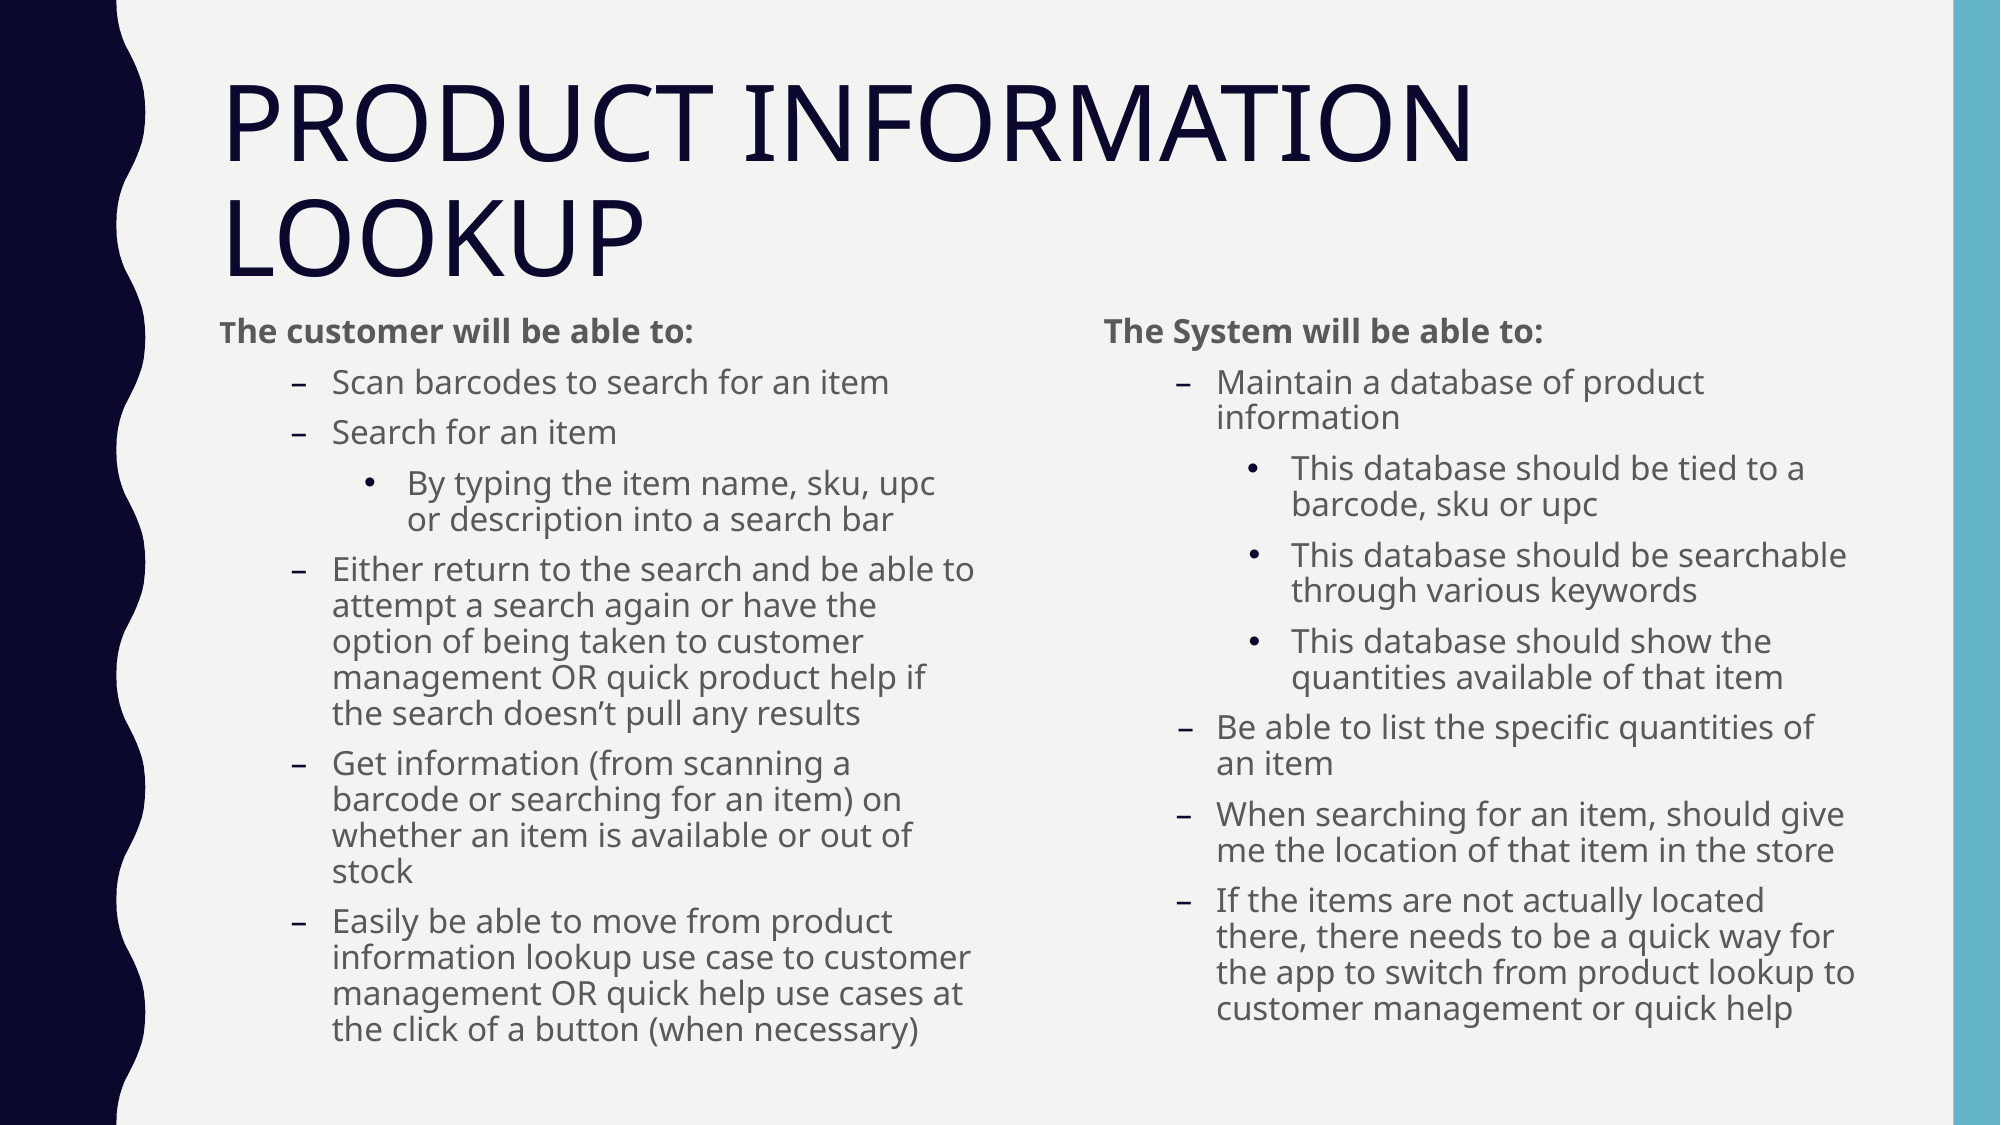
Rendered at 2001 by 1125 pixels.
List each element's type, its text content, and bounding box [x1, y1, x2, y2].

list The customer will be able to: Scan barcodes to search for an item Search for an item By typing the item name, sku, upc or description into a search bar Either return to the search and be able to attempt a search again or have the option of being taken to customer management OR quick product help if the search doesn’t pull any results Get information (from scanning a barcode or searching for an item) on whether an item is available or out of stock Easily be able to move from product information lookup use case to customer management OR quick help use cases at the click of a button (when necessary) [204, 307, 992, 902]
list The System will be able to: Maintain a database of product information This database should be tied to a barcode, sku or upc This database should be searchable through various keywords This database should show the quantities available of that item Be able to list the specific quantities of an item When searching for an item, should give me the location of that item in the store If the items are not actually located there, there needs to be a quick way for the app to switch from product lookup to customer management or quick help [1088, 307, 1877, 902]
title PRODUCT INFORMATION LOOKUP [205, 62, 1875, 308]
